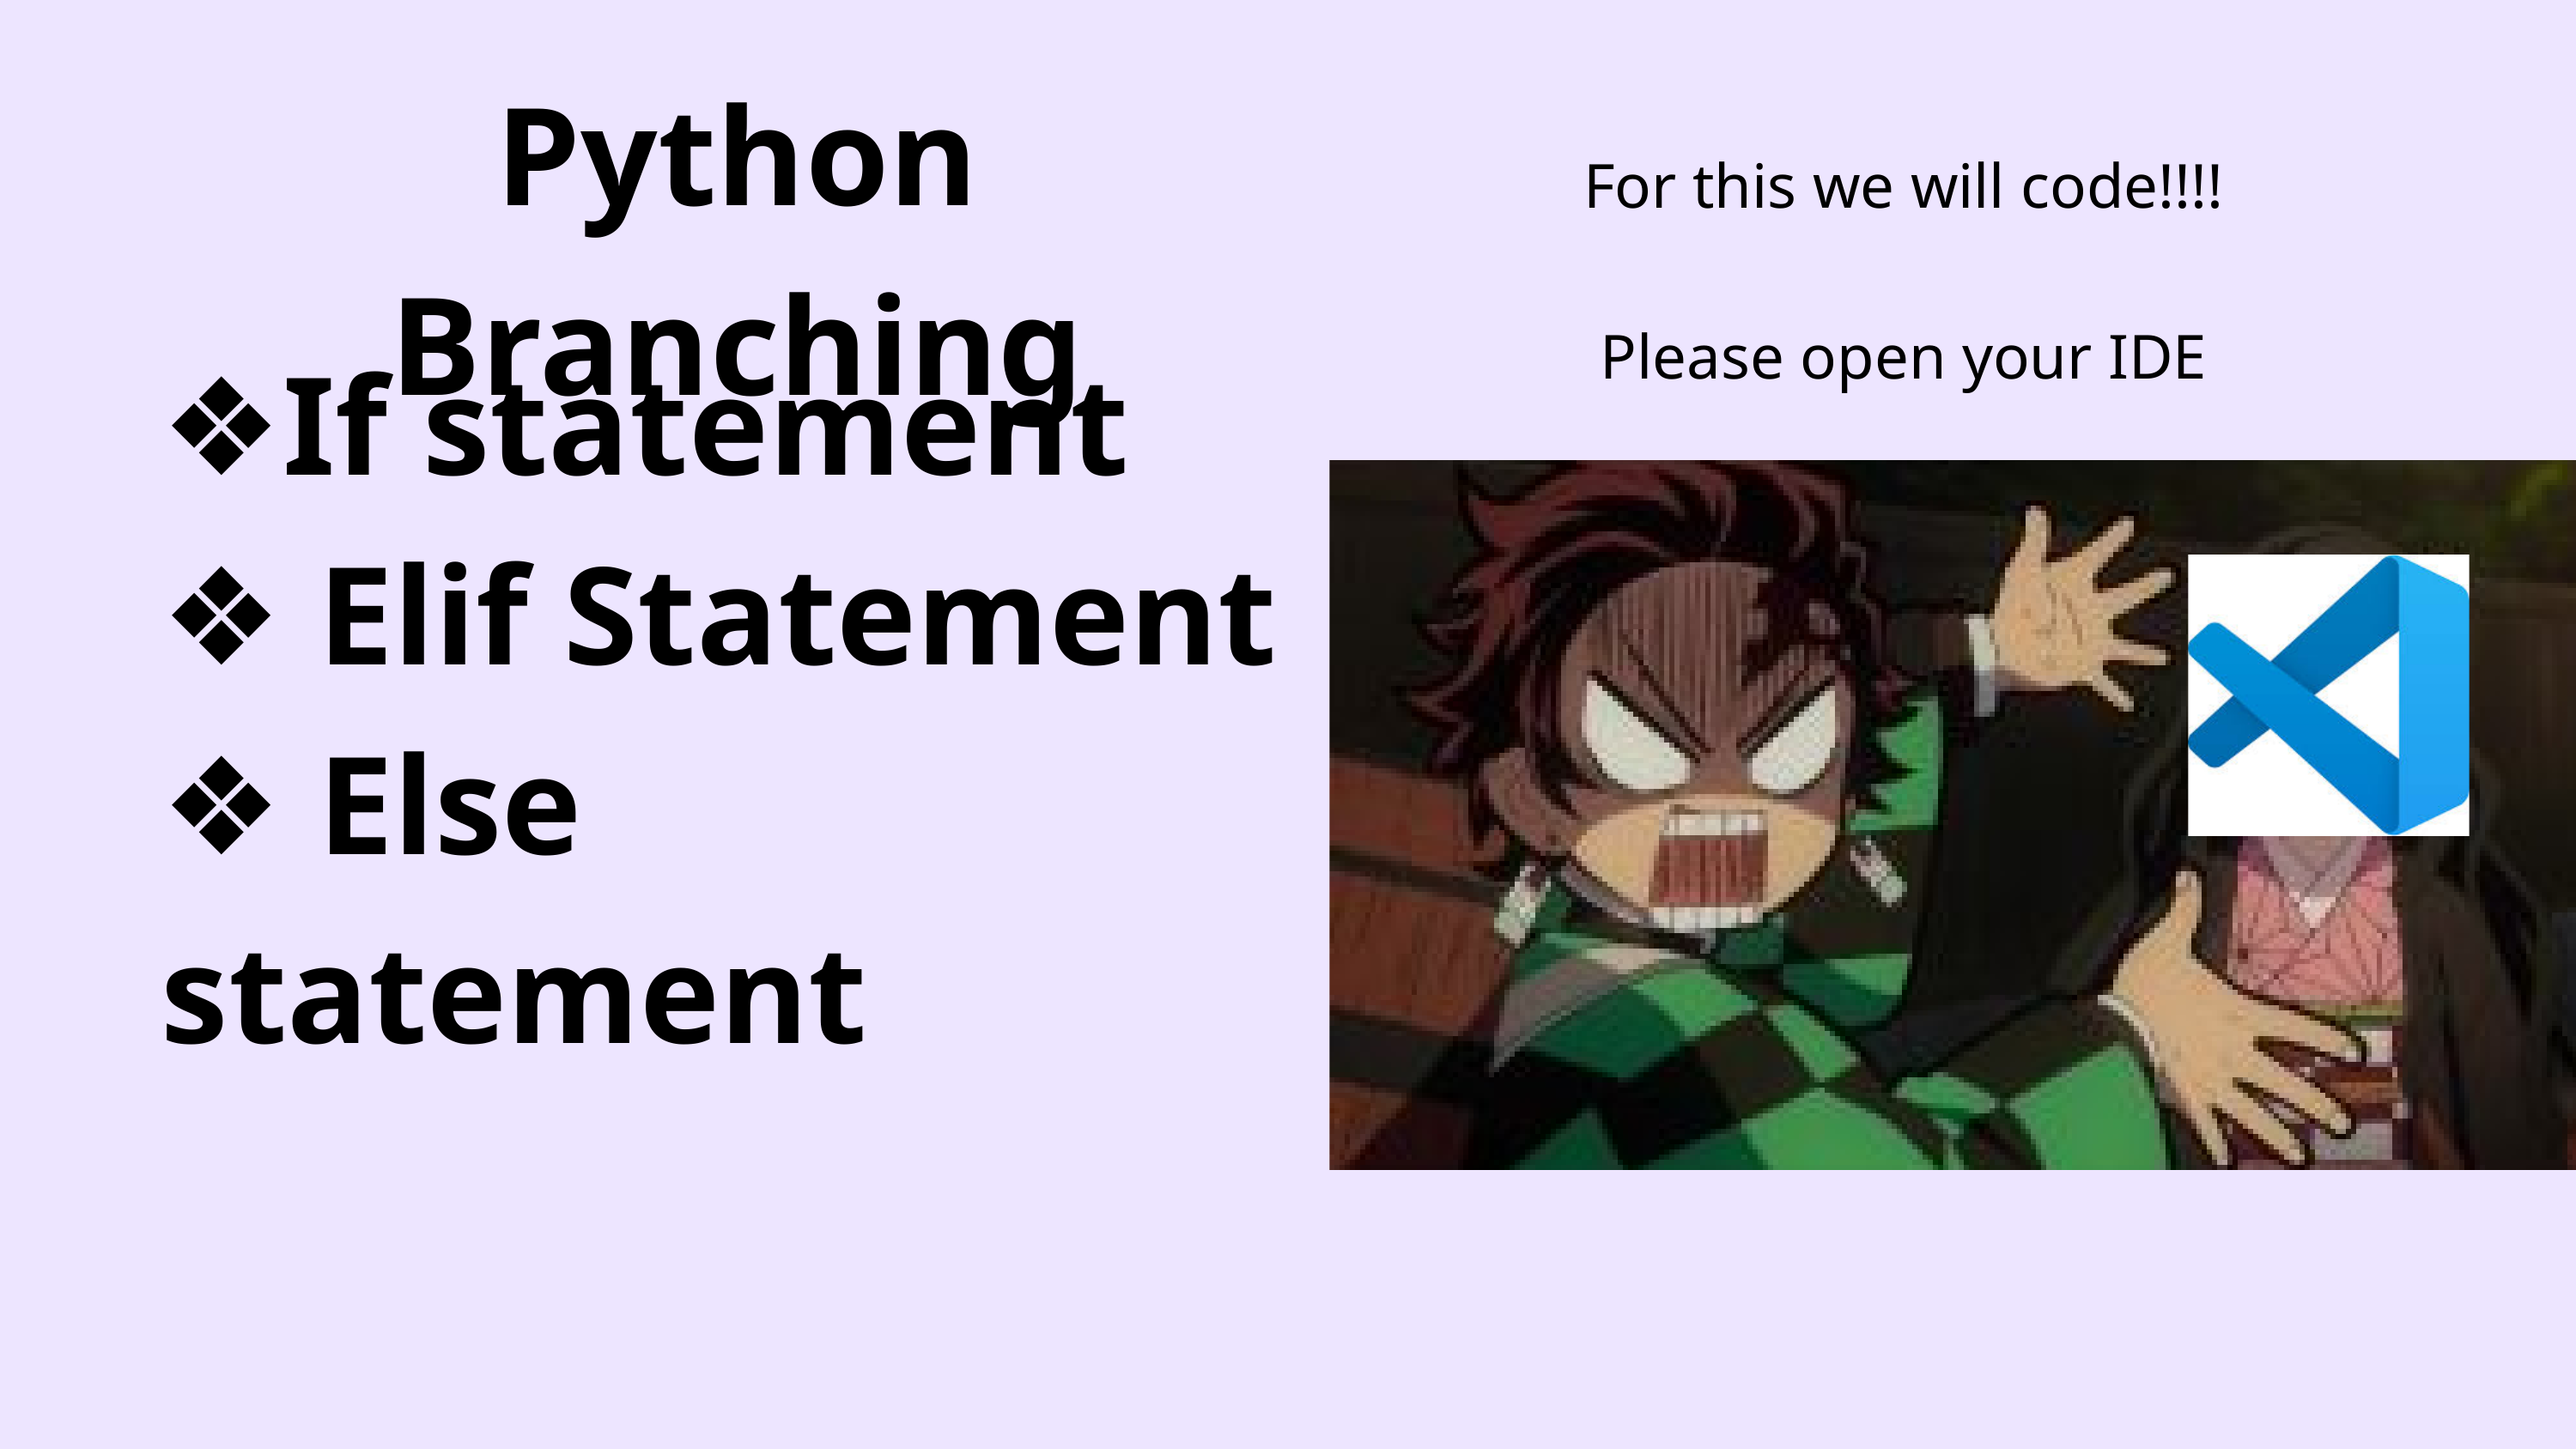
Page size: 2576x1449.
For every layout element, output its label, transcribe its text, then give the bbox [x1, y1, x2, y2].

text_box For this we will code!!!! Please open your IDE [1570, 135, 2238, 391]
text_box ❖If statement ❖ Elif Statement ❖ Else statement [161, 313, 1313, 1071]
text_box [2188, 555, 2470, 836]
text_box Python Branching [144, 43, 1330, 422]
text_box [1329, 460, 2576, 1170]
